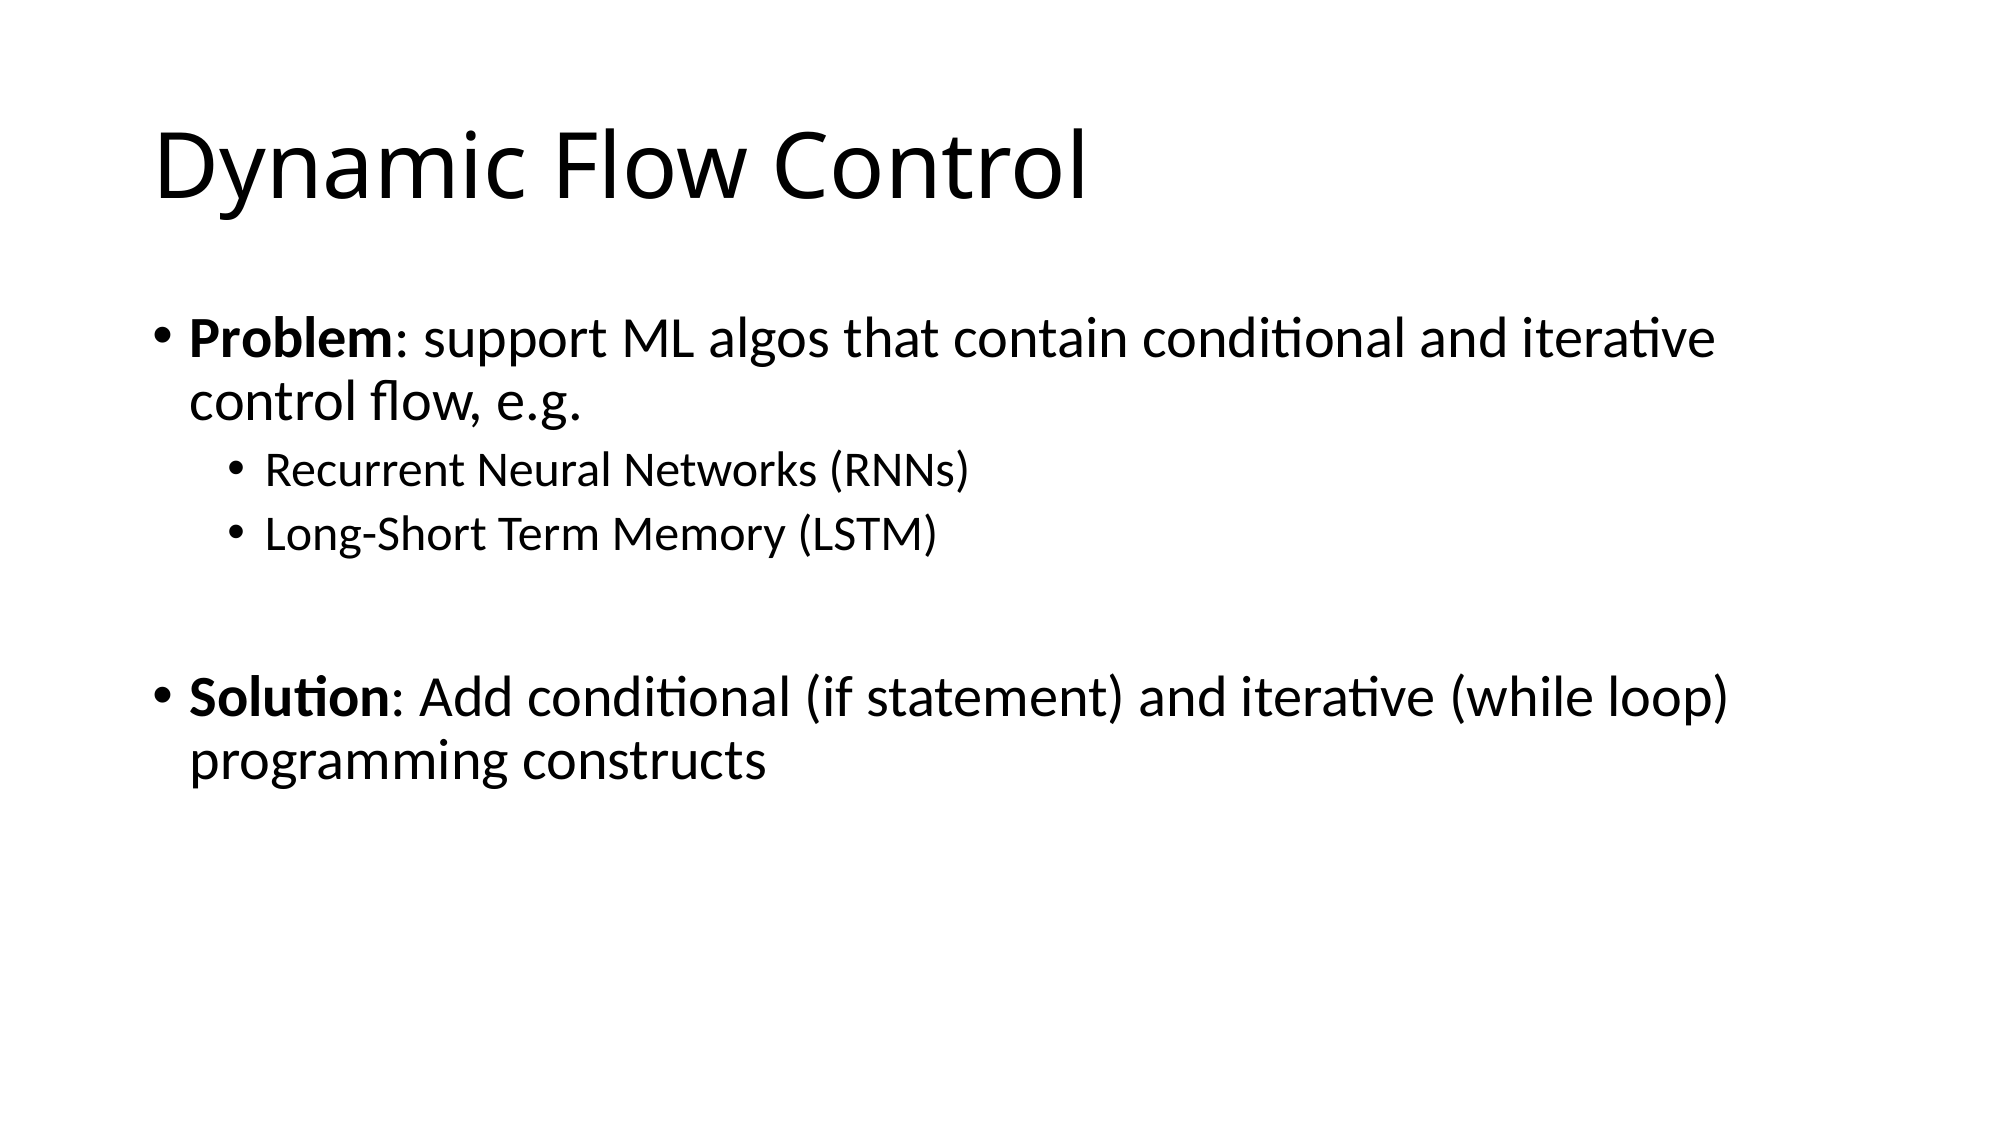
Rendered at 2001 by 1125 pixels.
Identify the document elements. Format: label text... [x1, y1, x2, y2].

title Dynamic Flow Control [137, 59, 1863, 278]
list Problem: support ML algos that contain conditional and iterative control flow, e.g. Recurrent Neural Networks (RNNs) Long-Short Term Memory (LSTM) Solution: Add conditional (if statement) and iterative (while loop) programming constructs [137, 299, 1863, 1014]
